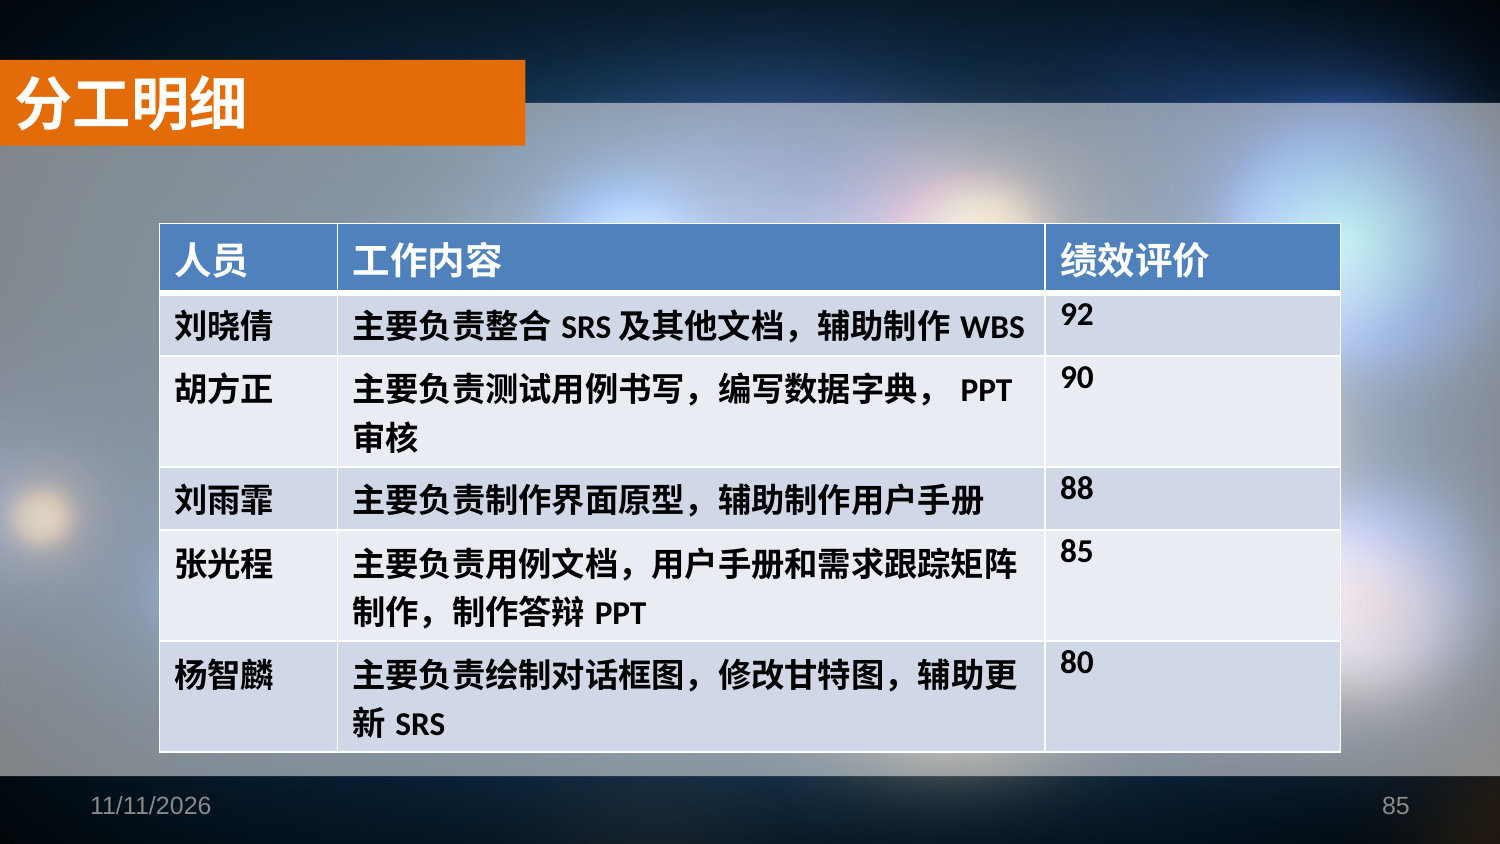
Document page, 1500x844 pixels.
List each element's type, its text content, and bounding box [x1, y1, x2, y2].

table_cell 刘晓倩 [160, 296, 337, 355]
table_cell 80 [1046, 642, 1340, 751]
table_cell 主要负责绘制对话框图，修改甘特图，辅助更新SRS [338, 642, 1044, 751]
table_cell 张光程 [160, 531, 337, 640]
table_cell 主要负责制作界面原型，辅助制作用户手册 [338, 468, 1044, 529]
table_cell 主要负责测试用例书写，编写数据字典，PPT审核 [338, 357, 1044, 466]
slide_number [74, 781, 426, 828]
table_cell 88 [1046, 468, 1340, 529]
table_cell 主要负责用例文档，用户手册和需求跟踪矩阵制作，制作答辩PPT [338, 531, 1044, 640]
table_cell 刘雨霏 [160, 468, 337, 529]
table_cell 85 [1046, 531, 1340, 640]
table_header 人员 [160, 224, 337, 290]
table_cell 杨智麟 [160, 642, 337, 751]
table_cell 92 [1046, 296, 1340, 355]
picture [0, 0, 1500, 102]
text_box [0, 102, 1500, 777]
picture [0, 777, 1500, 844]
text_box 分工明细 [0, 59, 526, 145]
table_cell 90 [1046, 357, 1340, 466]
table_cell 主要负责整合SRS及其他文档，辅助制作WBS [338, 296, 1044, 355]
table_cell 胡方正 [160, 357, 337, 466]
table_header 工作内容 [338, 224, 1044, 290]
slide_number 85 [1074, 781, 1426, 828]
table_header 绩效评价 [1046, 224, 1340, 290]
